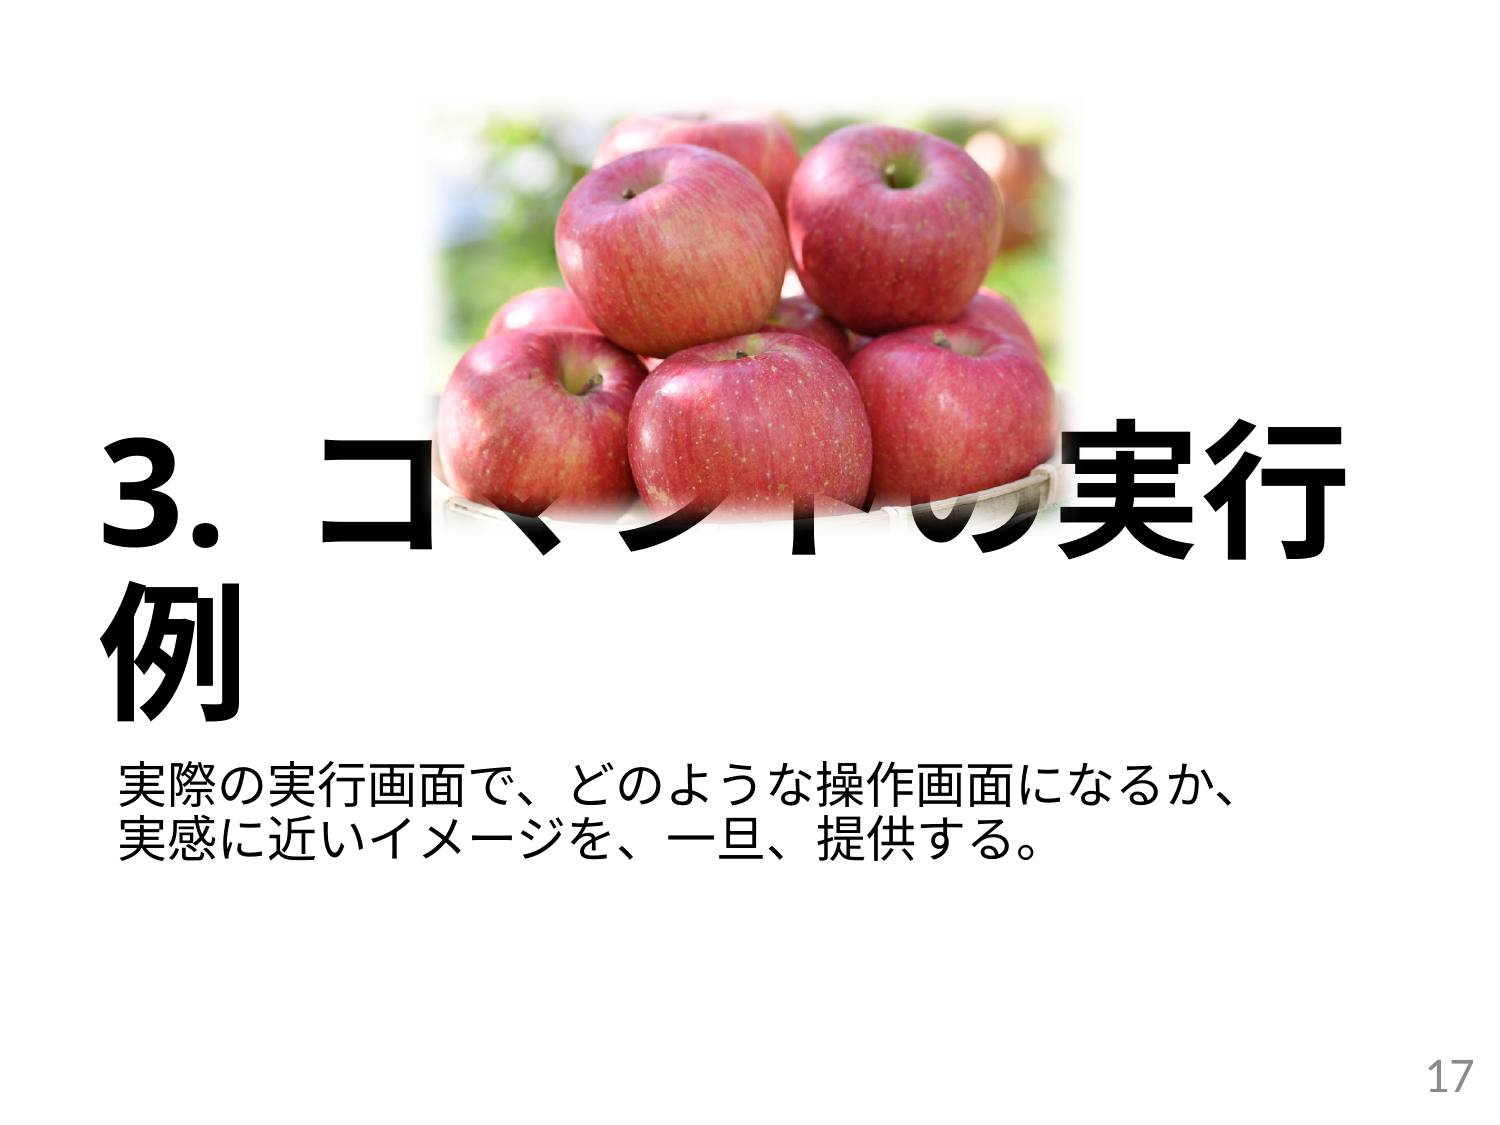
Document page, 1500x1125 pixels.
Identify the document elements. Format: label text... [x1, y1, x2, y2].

slide_number 17 [1152, 1042, 1490, 1103]
list 実際の実行画面で、どのような操作画面になるか、 実感に近いイメージを、一旦、提供する。 [102, 752, 1397, 999]
picture [416, 94, 1084, 537]
title 3. コマンドの実行例 [83, 280, 1461, 749]
